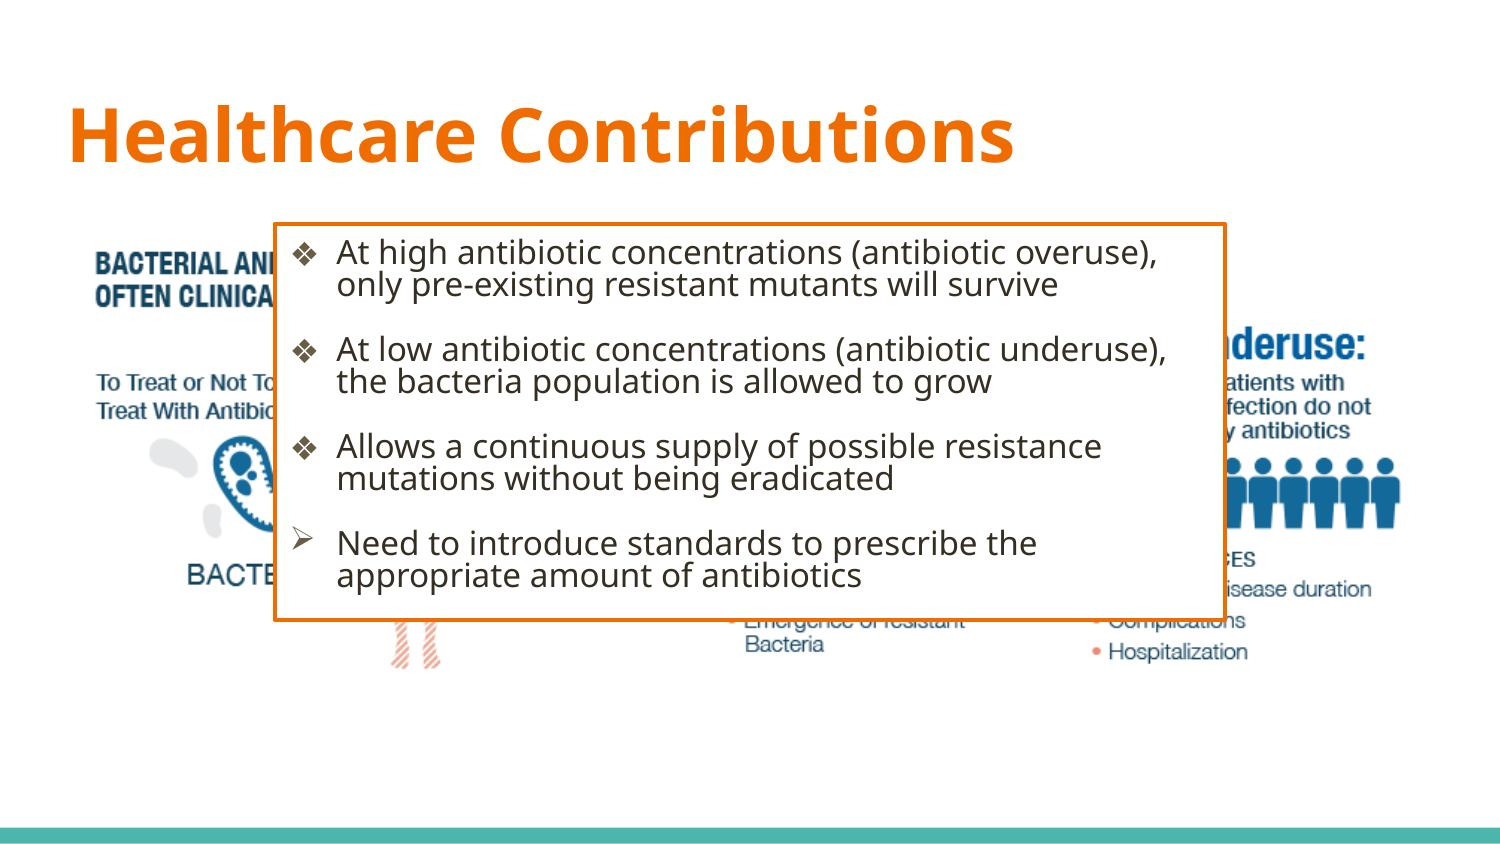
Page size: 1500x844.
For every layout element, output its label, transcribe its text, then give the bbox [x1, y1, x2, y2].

picture [83, 228, 1416, 697]
title Healthcare Contributions [51, 72, 1449, 189]
